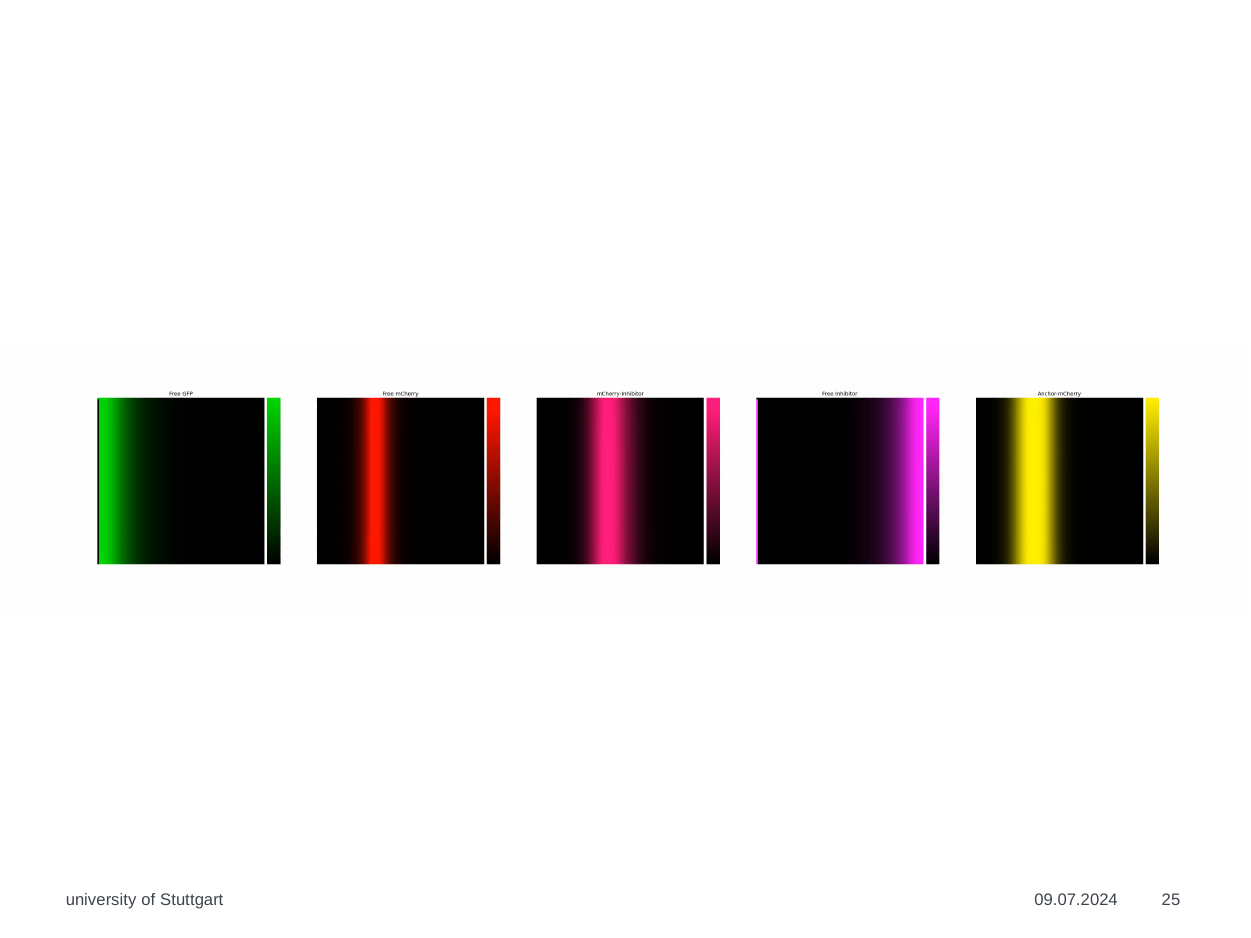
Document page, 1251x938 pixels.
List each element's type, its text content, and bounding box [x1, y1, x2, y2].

footer university of Stuttgart [65, 888, 893, 909]
slide_number 25 [1161, 888, 1198, 909]
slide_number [1034, 888, 1133, 909]
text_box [0, 342, 1250, 617]
